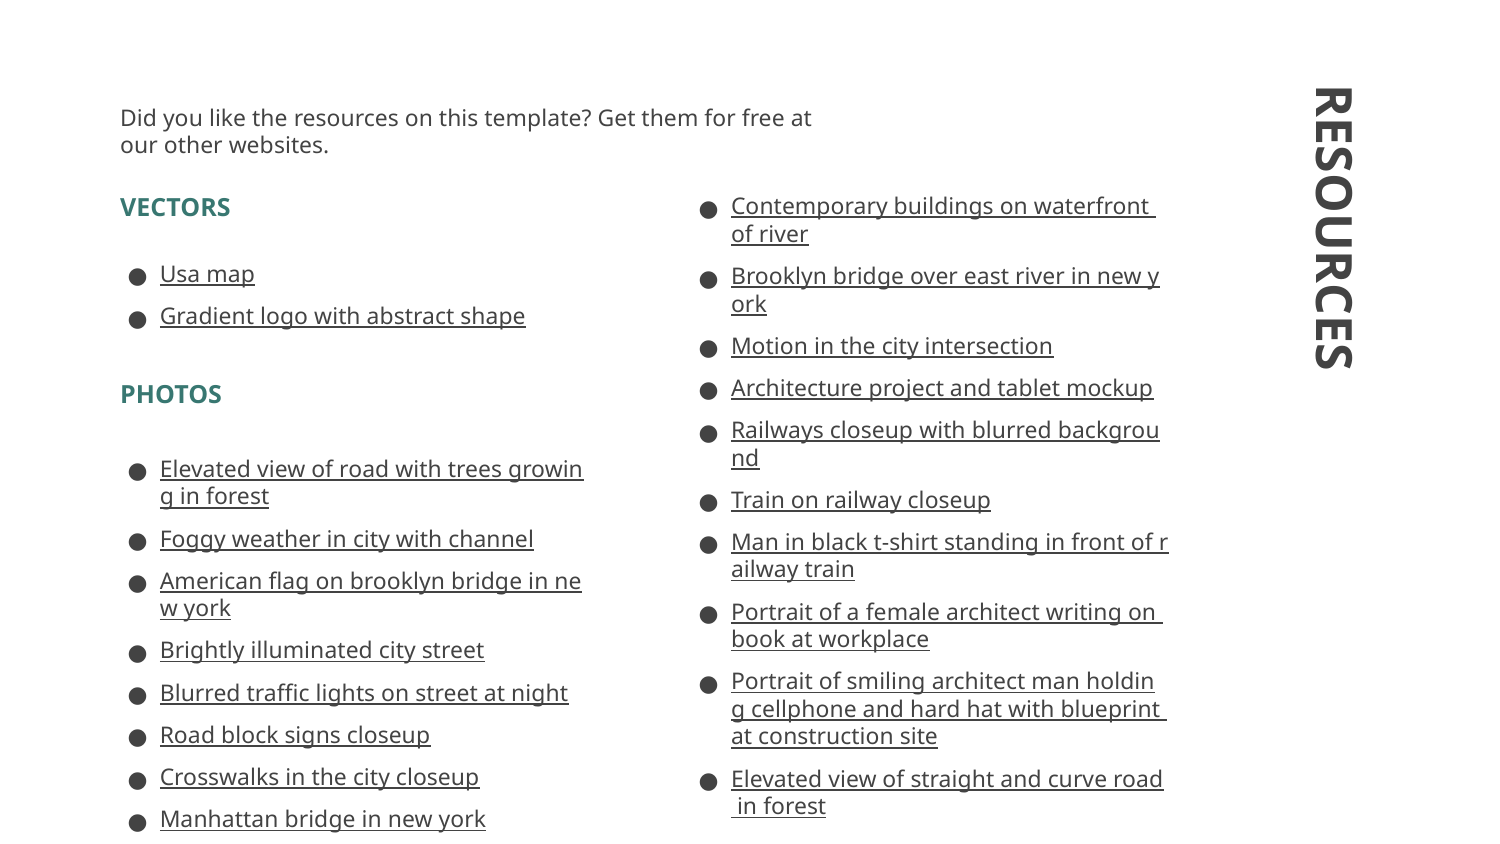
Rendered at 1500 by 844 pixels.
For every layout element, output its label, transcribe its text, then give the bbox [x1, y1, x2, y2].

title RESOURCES [1296, 69, 1377, 472]
subtitle Did you like the resources on this template? Get them for free at our other websites. [105, 88, 869, 201]
list Contemporary buildings on waterfront of river Brooklyn bridge over east river in new york Motion in the city intersection Architecture project and tablet mockup Railways closeup with blurred background Train on railway closeup Man in black t-shirt standing in front of railway train Portrait of a female architect writing on book at workplace Portrait of smiling architect man holding cellphone and hard hat with blueprint at construction site Elevated view of straight and curve road in forest [676, 172, 1184, 415]
list VECTORS Usa map Gradient logo with abstract shape PHOTOS Elevated view of road with trees growing in forest Foggy weather in city with channel American flag on brooklyn bridge in new york Brightly illuminated city street Blurred traffic lights on street at night Road block signs closeup Crosswalks in the city closeup Manhattan bridge in new york [105, 201, 613, 415]
